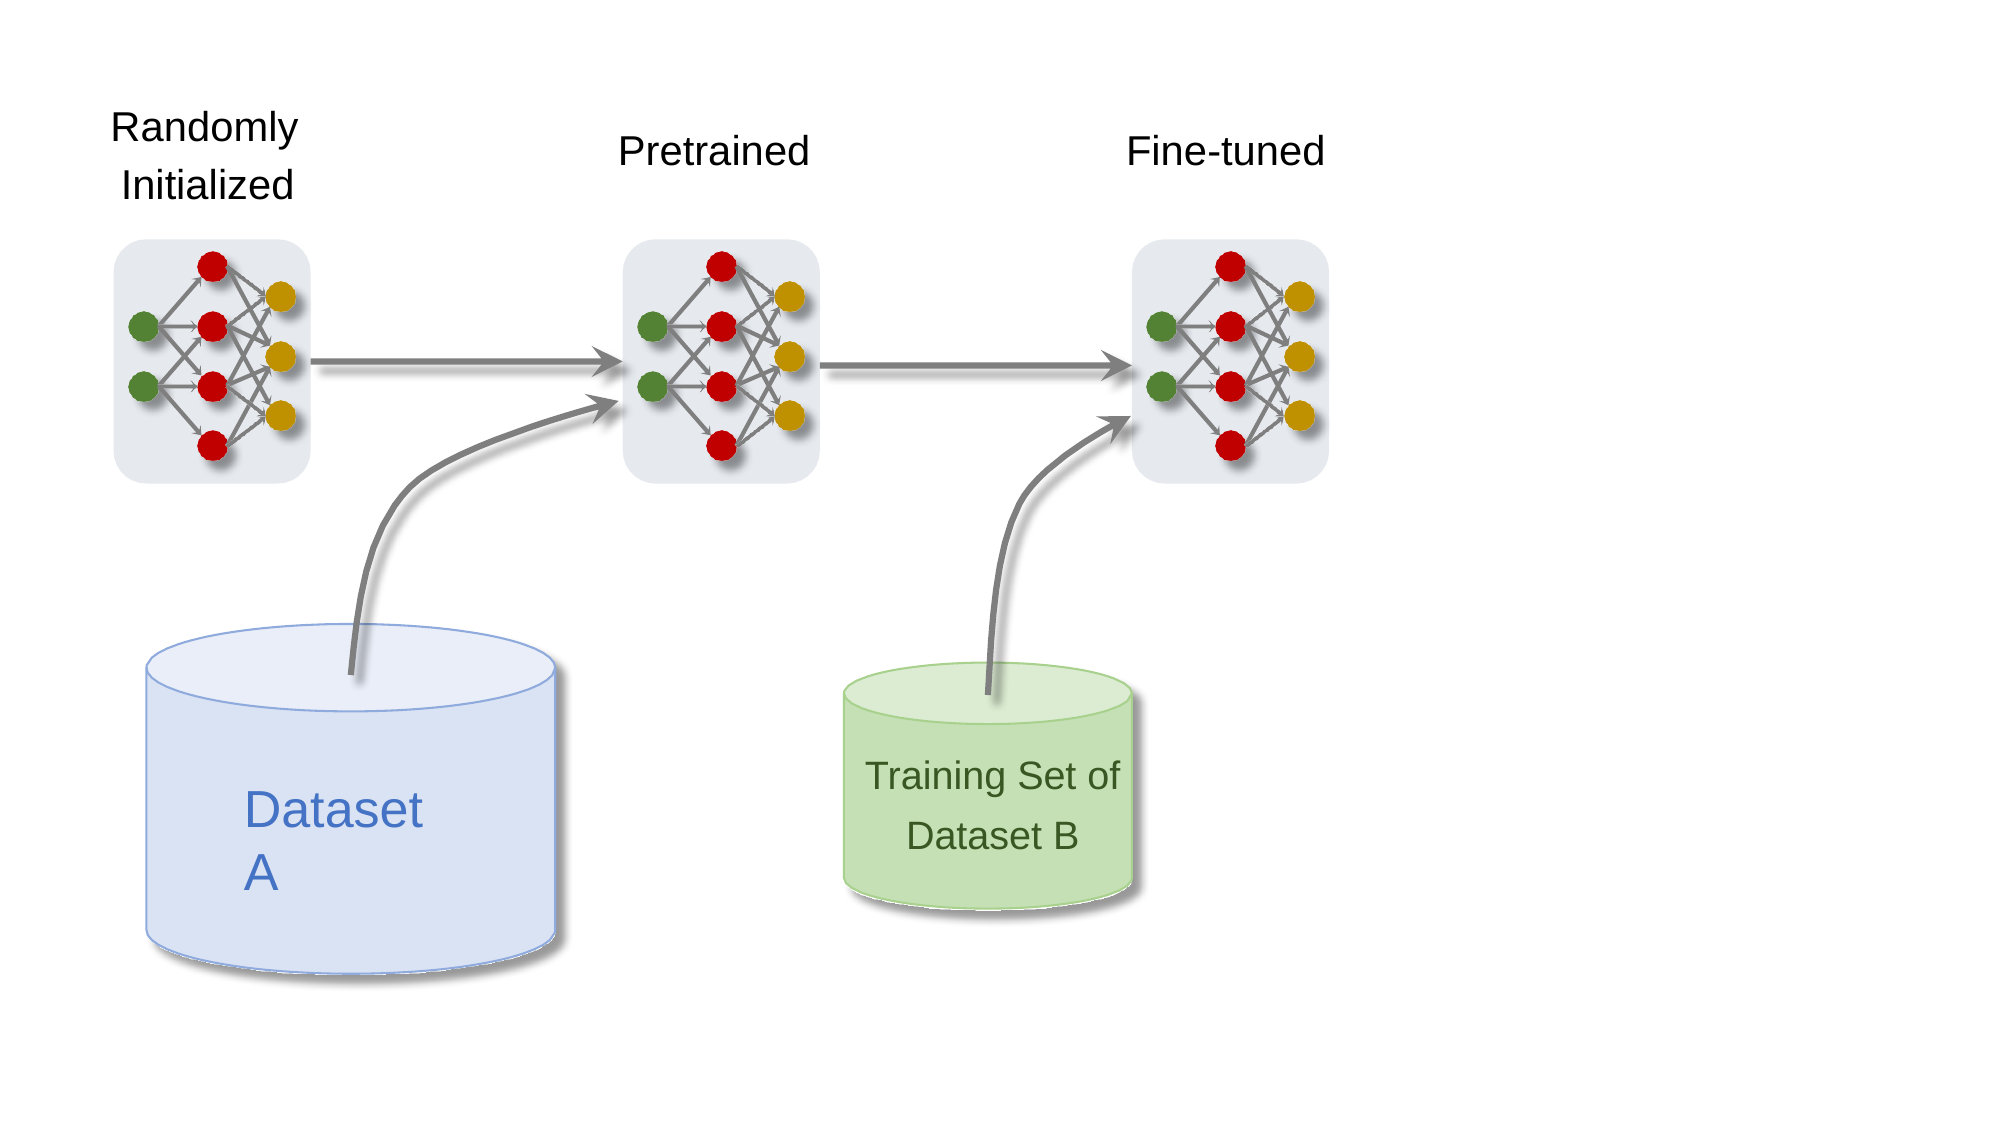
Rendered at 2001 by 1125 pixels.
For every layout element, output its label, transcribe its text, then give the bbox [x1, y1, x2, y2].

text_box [622, 239, 826, 484]
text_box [833, 239, 1334, 930]
text_box Pretrained [615, 121, 827, 174]
title Randomly Initialized [108, 85, 306, 243]
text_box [818, 332, 1184, 715]
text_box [308, 328, 674, 694]
text_box Fine-tuned [1123, 121, 1337, 174]
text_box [113, 239, 576, 994]
